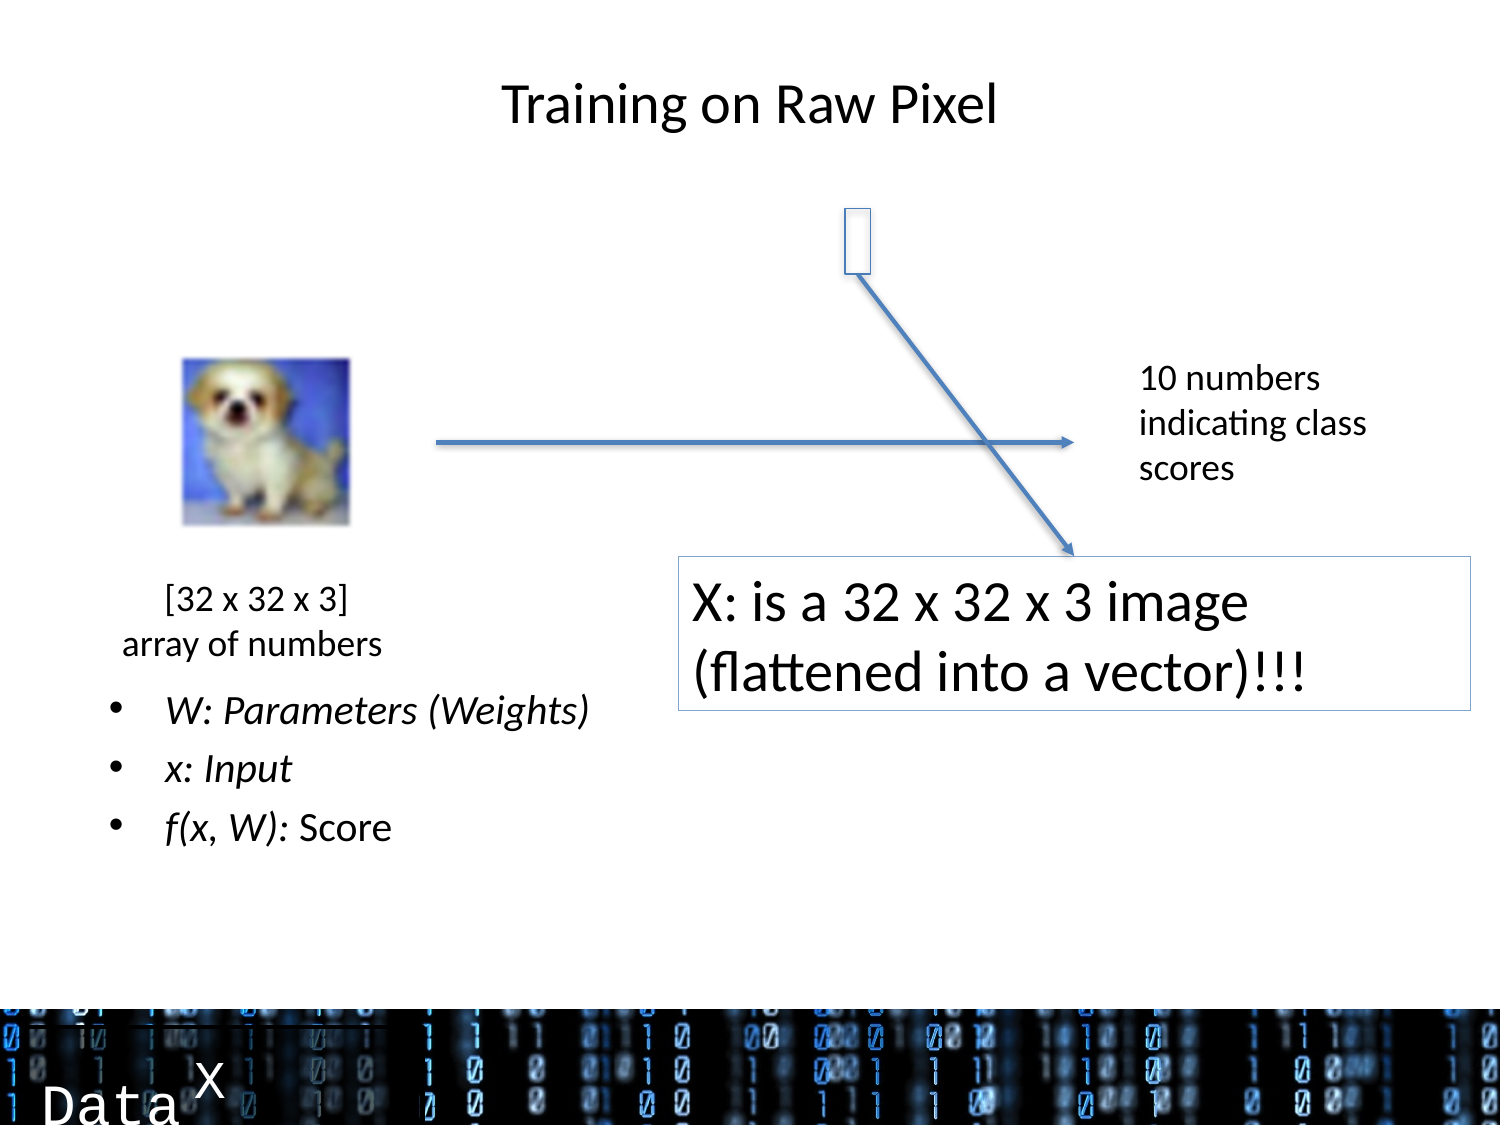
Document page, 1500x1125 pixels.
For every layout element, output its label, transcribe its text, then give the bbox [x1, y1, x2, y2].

picture [50, 1091, 67, 1121]
picture [28, 1029, 420, 1125]
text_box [857, 274, 1075, 557]
text_box [844, 208, 871, 275]
picture [154, 1110, 168, 1122]
text_box [32 x 32 x 3] array of numbers [77, 566, 436, 671]
picture [84, 1110, 98, 1122]
title Training on Raw Pixel [75, 45, 1425, 155]
picture [163, 1120, 171, 1125]
text_box 10 numbers indicating class scores [1124, 345, 1463, 496]
text_box X: is a 32 x 32 x 3 image (flattened into a vector)!!! [678, 556, 1471, 711]
picture [93, 1120, 101, 1125]
picture [0, 1009, 1500, 1125]
picture [169, 345, 362, 540]
